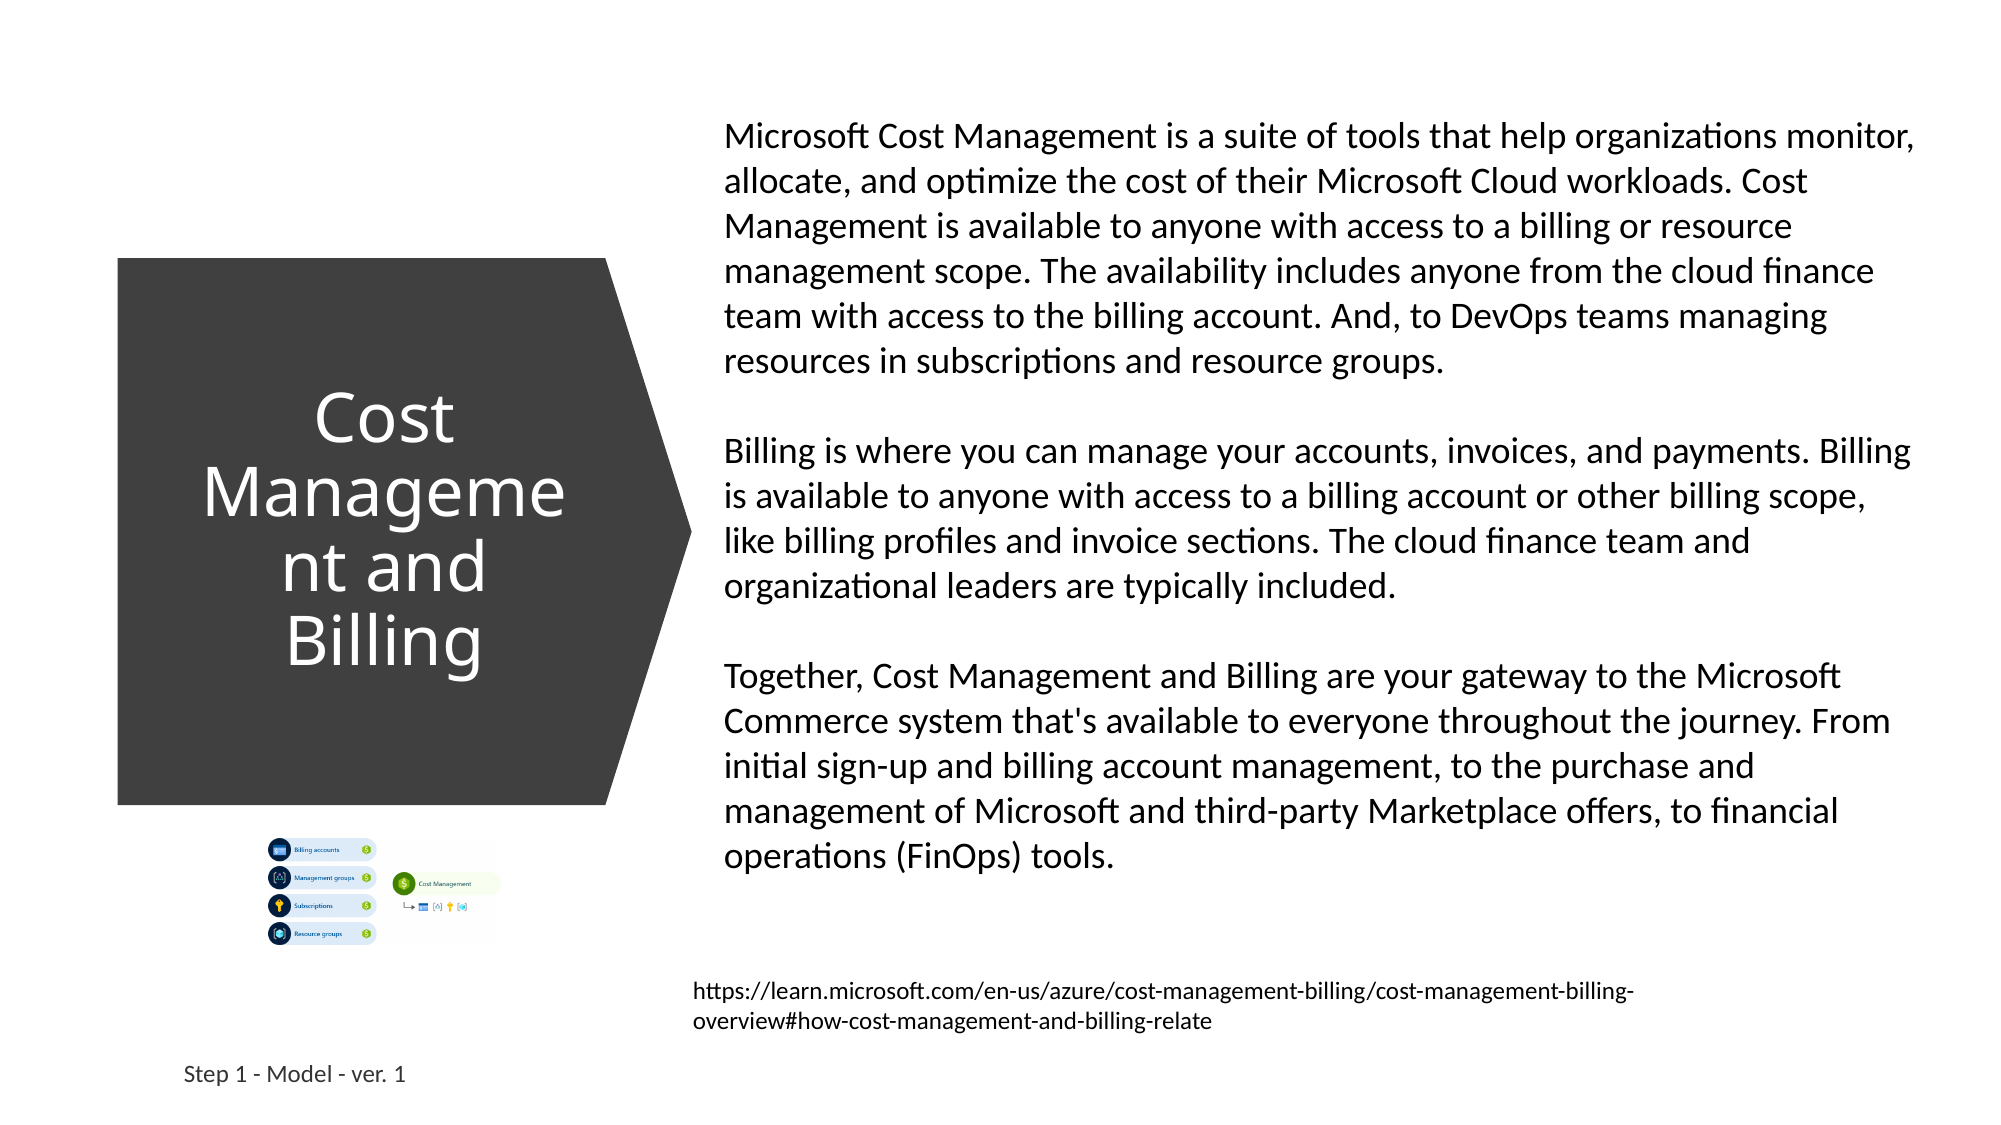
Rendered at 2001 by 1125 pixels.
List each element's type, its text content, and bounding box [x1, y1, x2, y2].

picture [268, 838, 501, 945]
footer Step 1 - Model - ver. 1 [168, 1042, 1188, 1103]
title Cost Management and Billing [168, 322, 601, 741]
text_box https://learn.microsoft.com/en-us/azure/cost-management-billing/cost-management-billing-overview#how-cost-management-and-billing-relate [678, 966, 1679, 1042]
text_box [116, 257, 693, 807]
text_box Microsoft Cost Management is a suite of tools that help organizations monitor, allocate, and optimize the cost of their Microsoft Cloud workloads. Cost Management is available to anyone with access to a billing or resource management scope. The availability includes anyone from the cloud finance team with access to the billing account. And, to DevOps teams managing resources in subscriptions and resource groups. Billing is where you can manage your accounts, invoices, and payments. Billing is available to anyone with access to a billing account or other billing scope, like billing profiles and invoice sections. The cloud finance team and organizational leaders are typically included. Together, Cost Management and Billing are your gateway to the Microsoft Commerce system that's available to everyone throughout the journey. From initial sign-up and billing account management, to the purchase and management of Microsoft and third-party Marketplace offers, to financial operations (FinOps) tools. [709, 103, 1941, 884]
